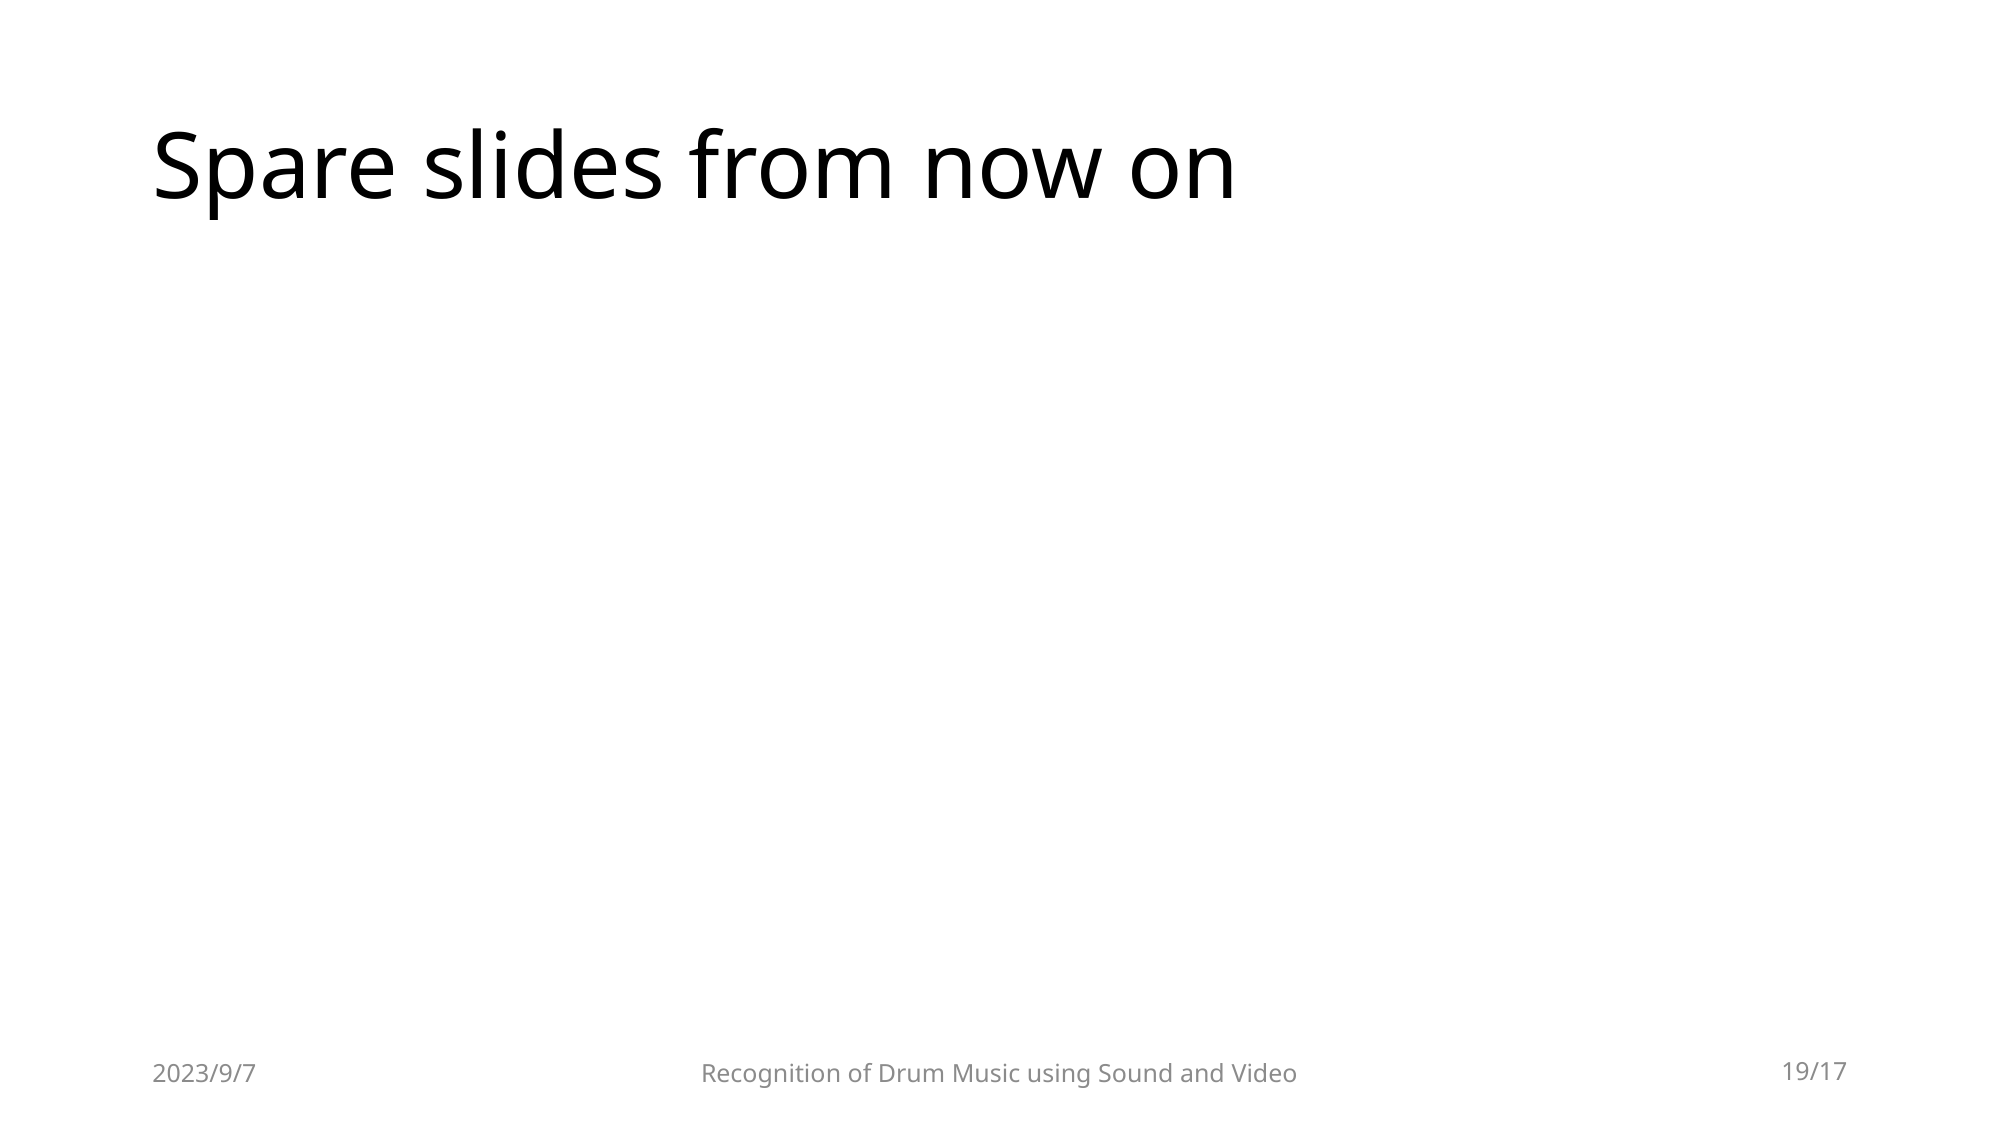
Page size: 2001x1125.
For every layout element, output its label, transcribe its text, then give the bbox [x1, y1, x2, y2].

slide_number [137, 1042, 588, 1103]
footer Recognition of Drum Music using Sound and Video [662, 1042, 1338, 1103]
slide_number 18/17 [1412, 1042, 1863, 1103]
title Spare slides from now on [137, 59, 1863, 278]
